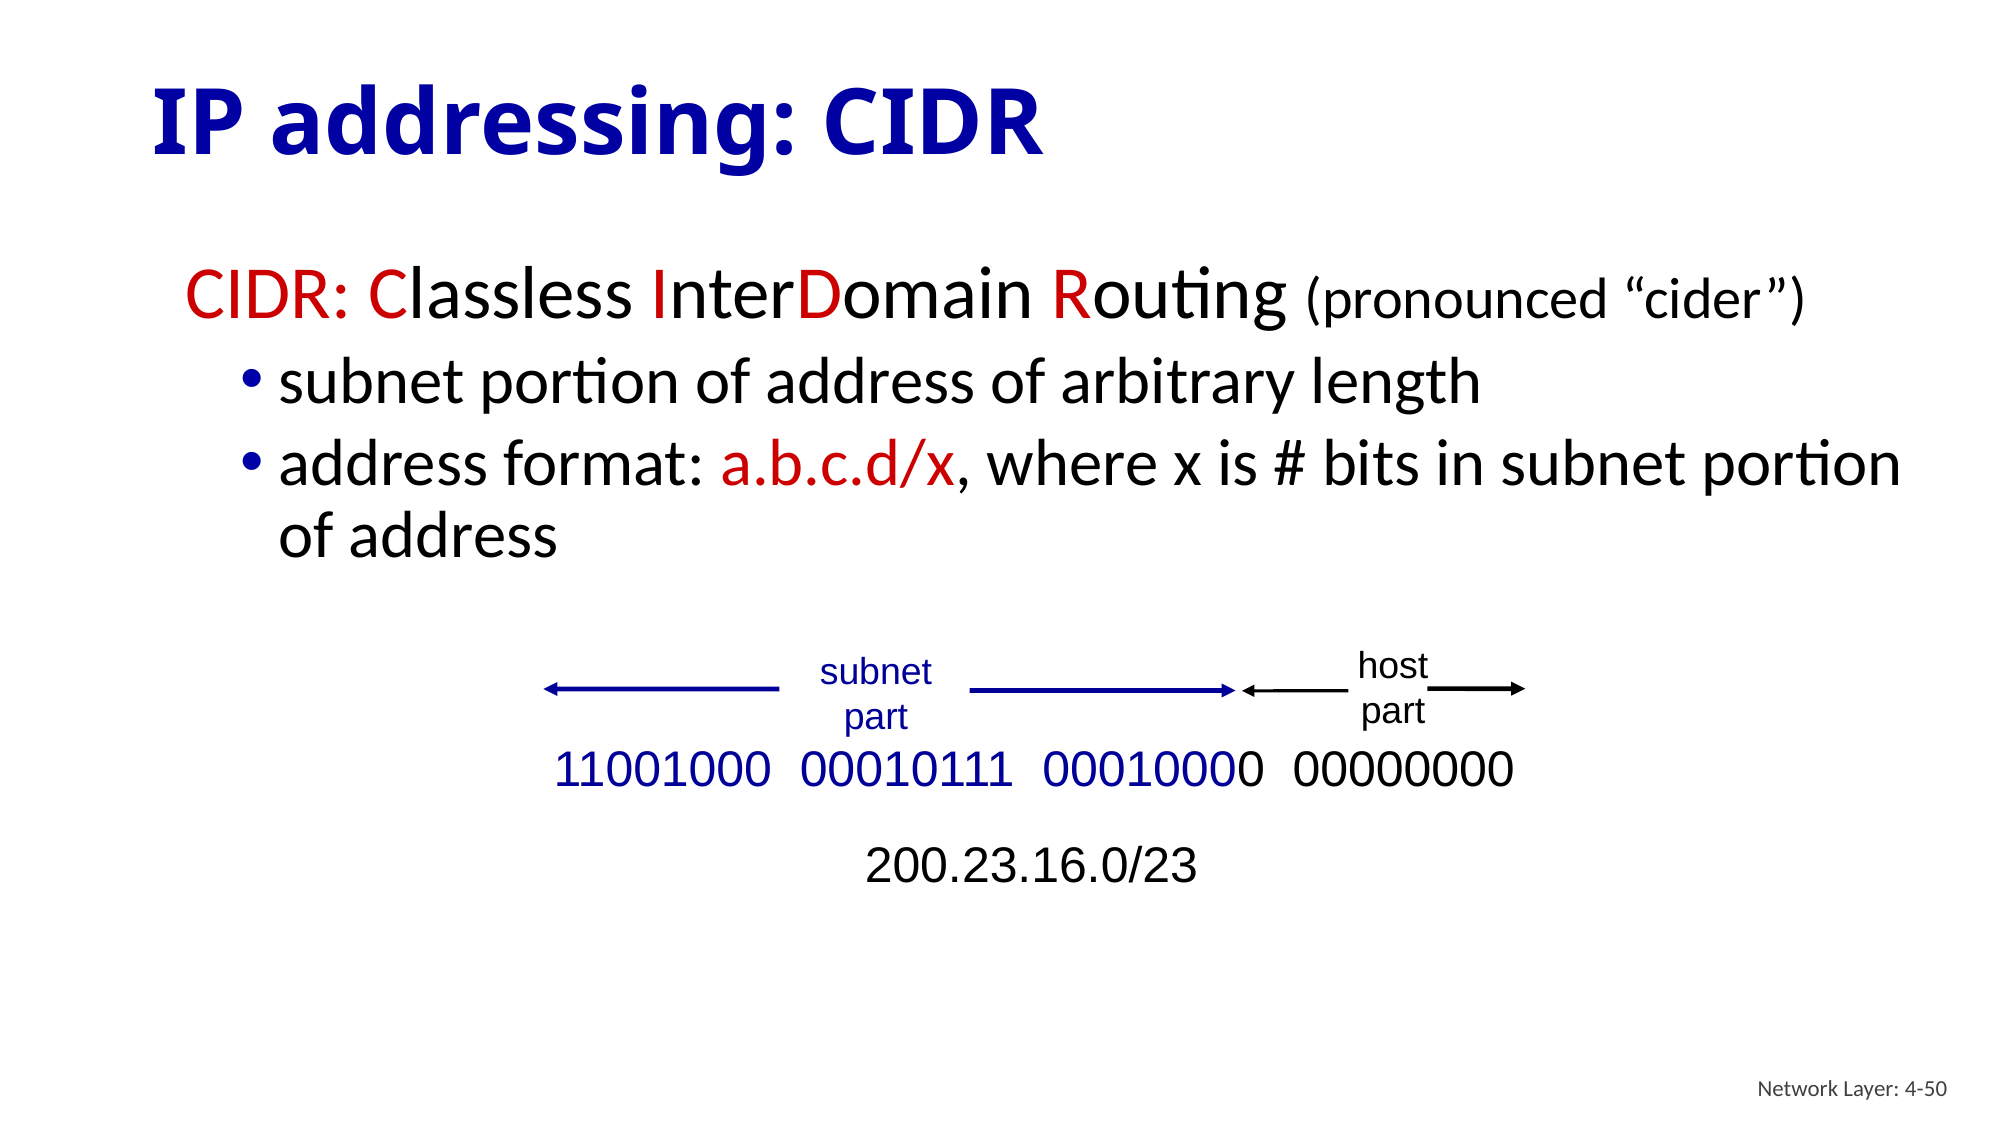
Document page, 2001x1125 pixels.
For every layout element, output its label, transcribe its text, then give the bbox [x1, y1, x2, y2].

text_box CIDR: Classless InterDomain Routing (pronounced “cider”) subnet portion of address of arbitrary length address format: a.b.c.d/x, where x is # bits in subnet portion of address [149, 246, 1970, 588]
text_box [531, 633, 1537, 901]
title IP addressing: CIDR [137, 51, 1863, 198]
slide_number Network Layer: 4-50 [1512, 1056, 1963, 1117]
